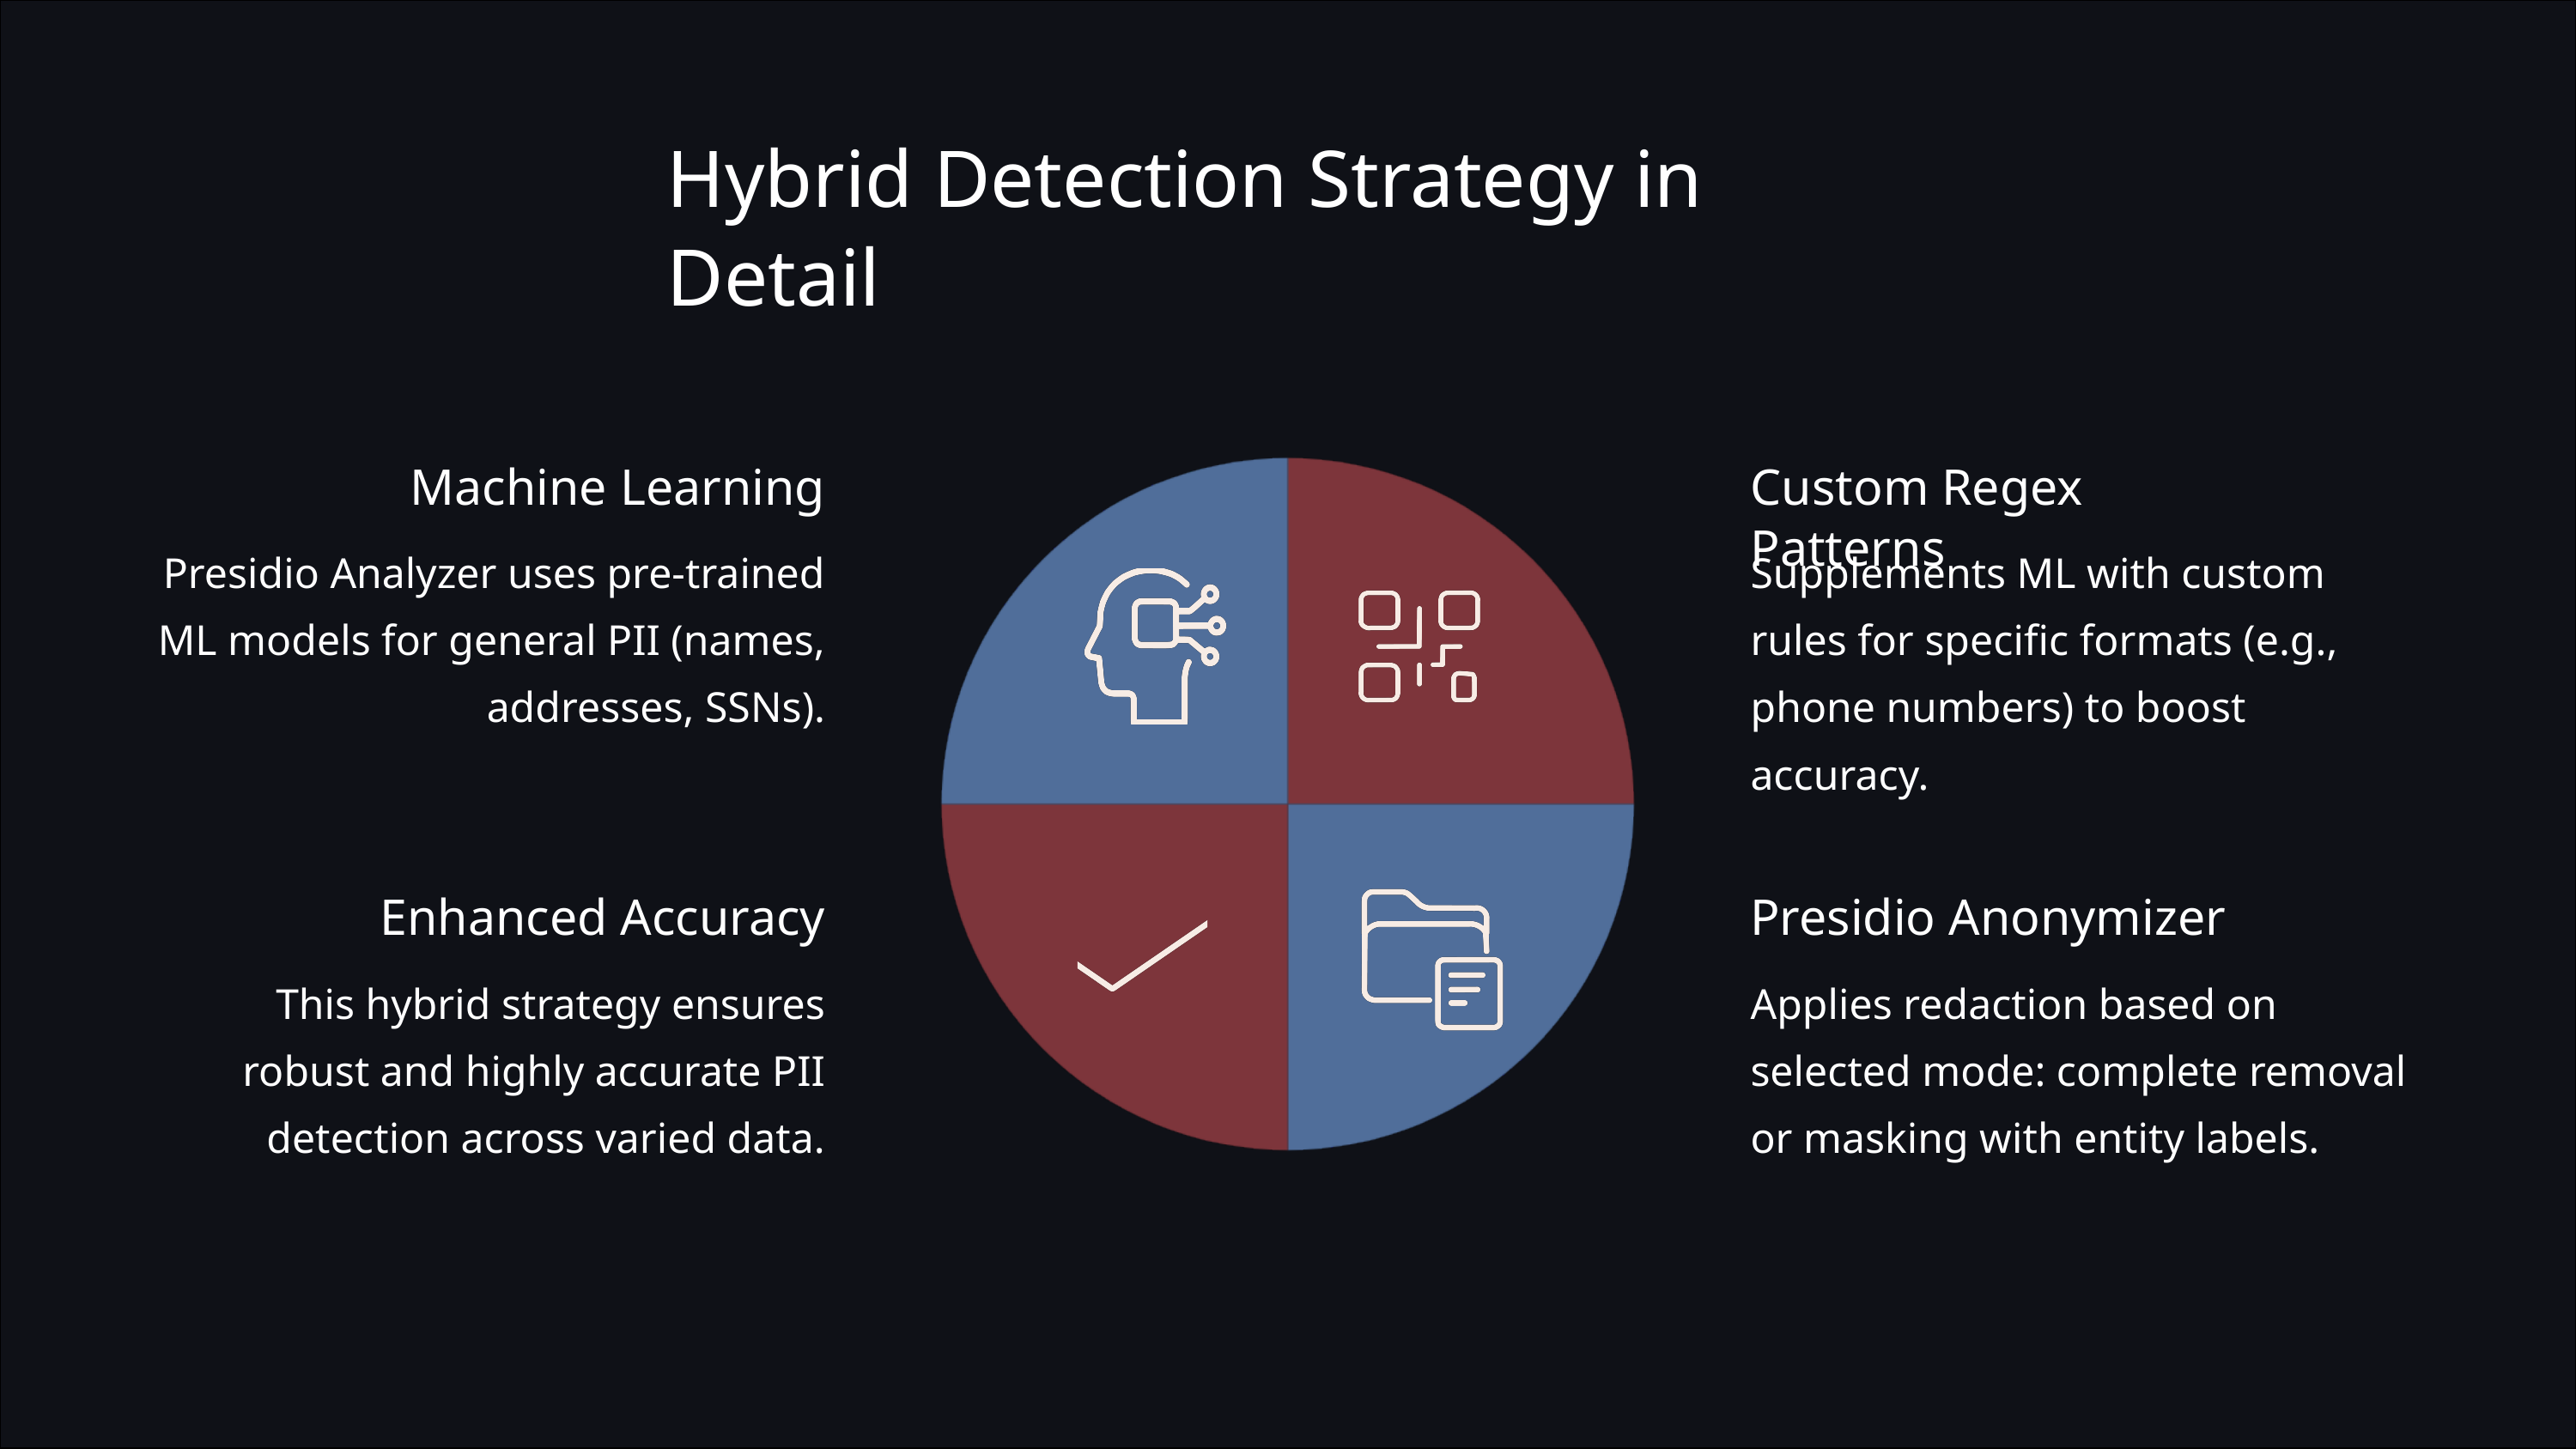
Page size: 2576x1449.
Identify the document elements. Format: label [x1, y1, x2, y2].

picture [847, 363, 1729, 1246]
text_box [0, 0, 2576, 1449]
